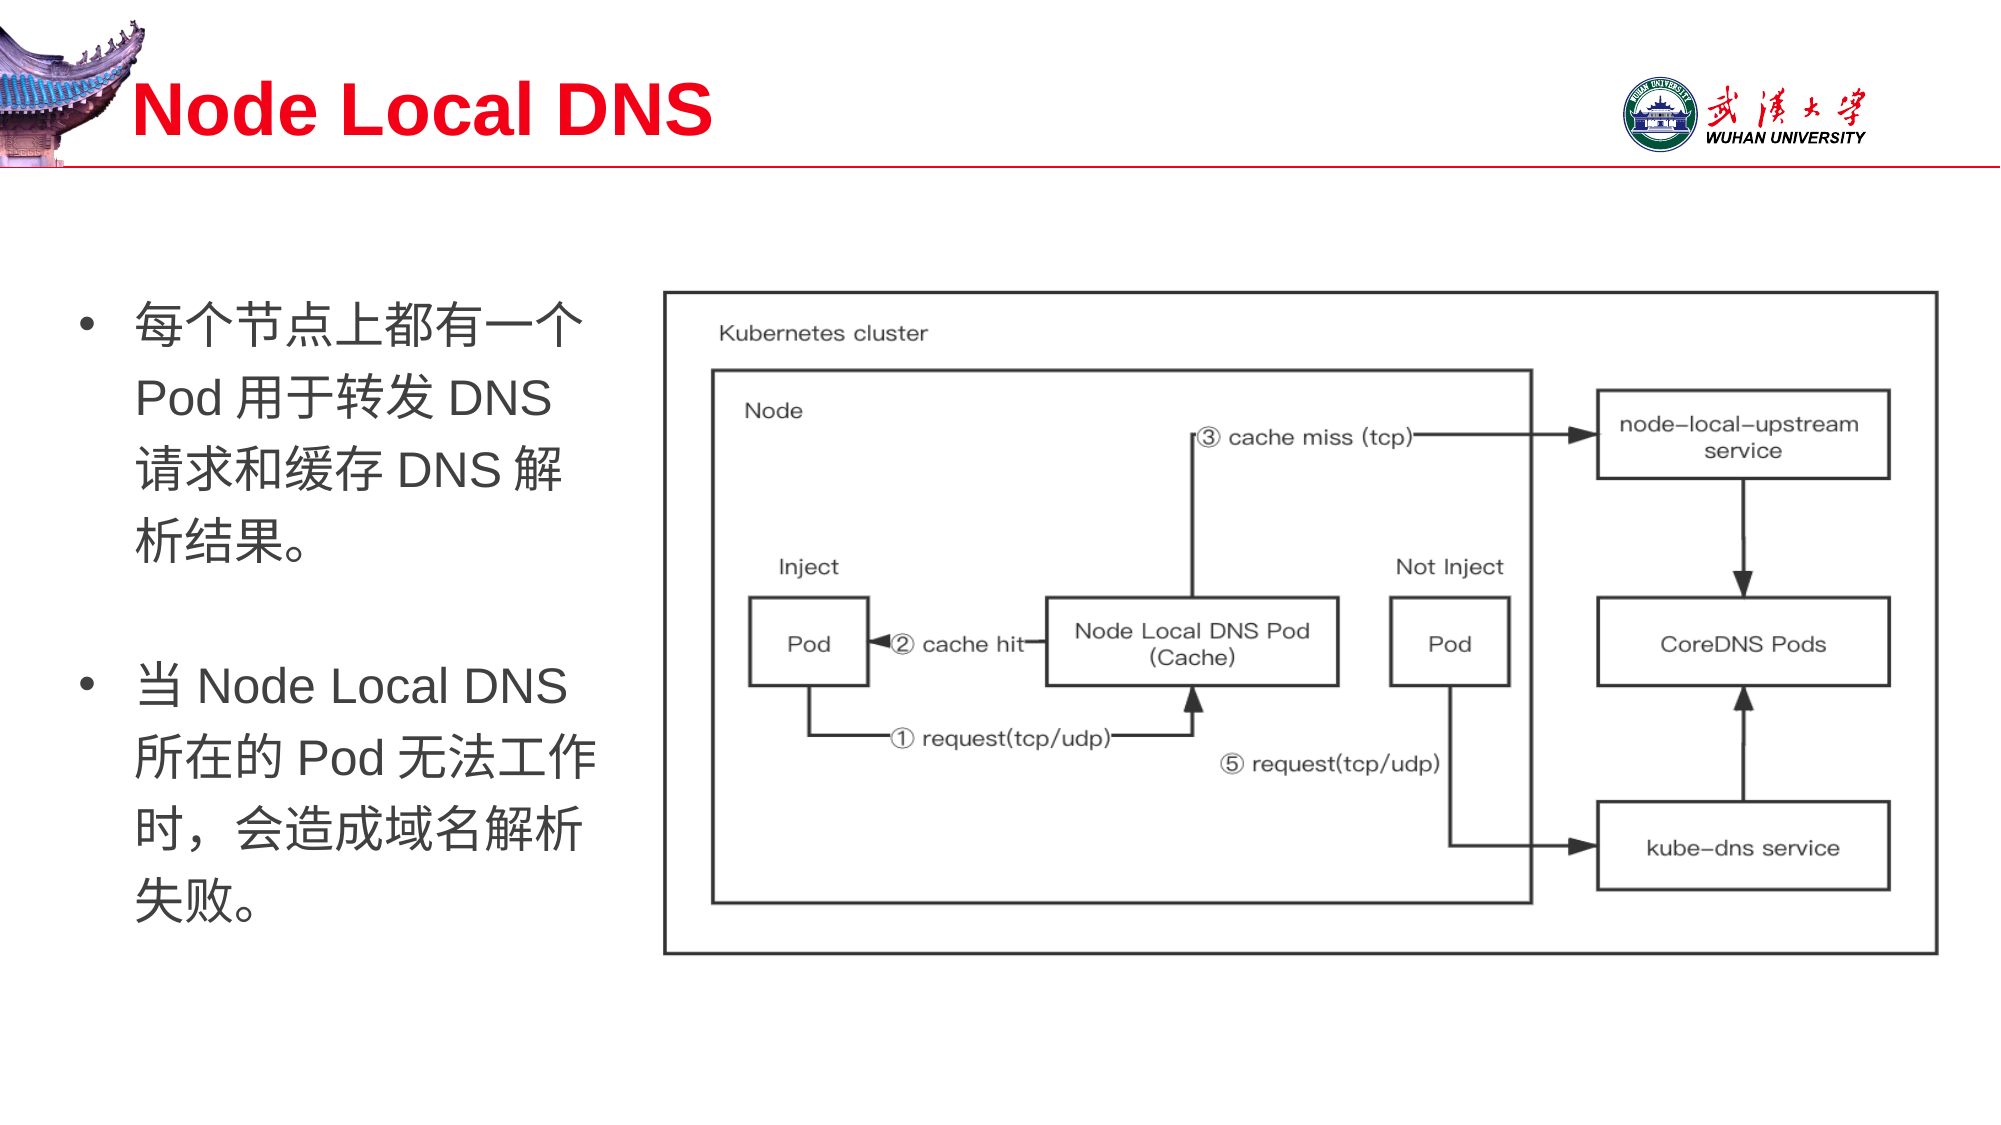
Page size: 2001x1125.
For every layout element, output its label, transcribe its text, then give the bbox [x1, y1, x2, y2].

text_box 每个节点上都有一个Pod用于转发DNS请求和缓存DNS解析结果。 当Node Local DNS所在的Pod无法工作时，会造成域名解析失败。 [63, 274, 619, 937]
picture [0, 9, 158, 167]
title Node Local DNS [131, 56, 1604, 166]
picture [619, 251, 1982, 995]
